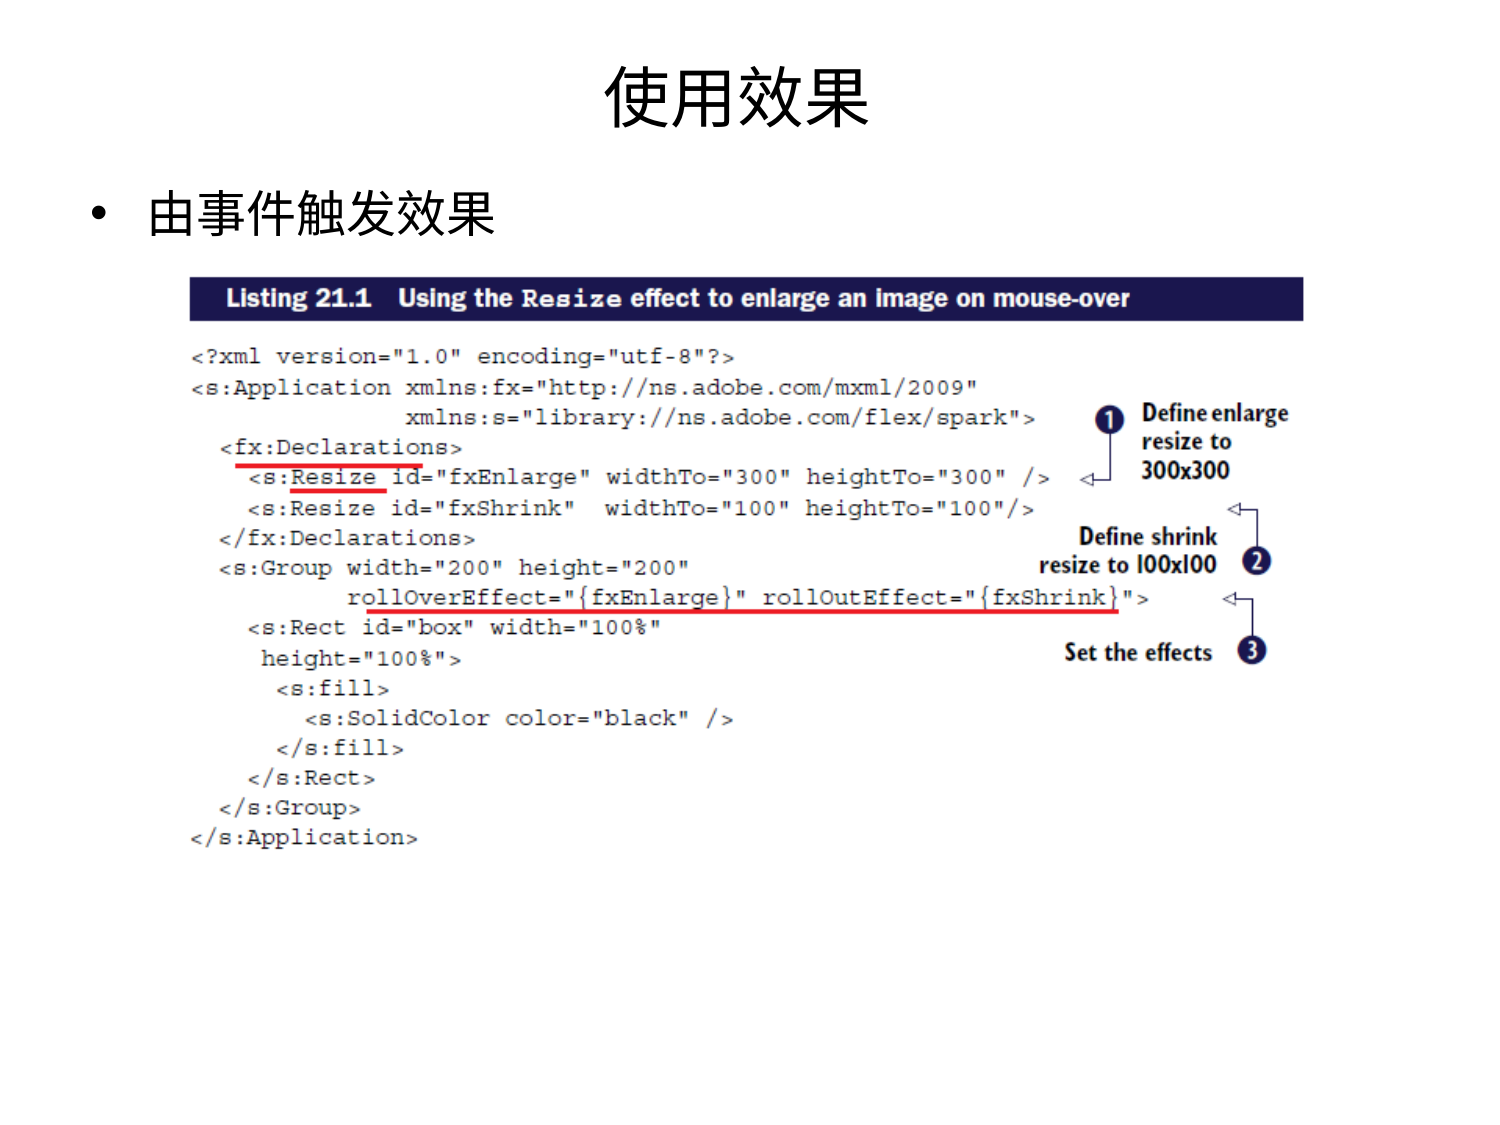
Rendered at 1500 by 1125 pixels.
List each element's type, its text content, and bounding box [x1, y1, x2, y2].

picture [187, 268, 1313, 857]
title 使用效果 [62, 24, 1413, 168]
list 由事件触发效果 [75, 174, 1425, 1100]
